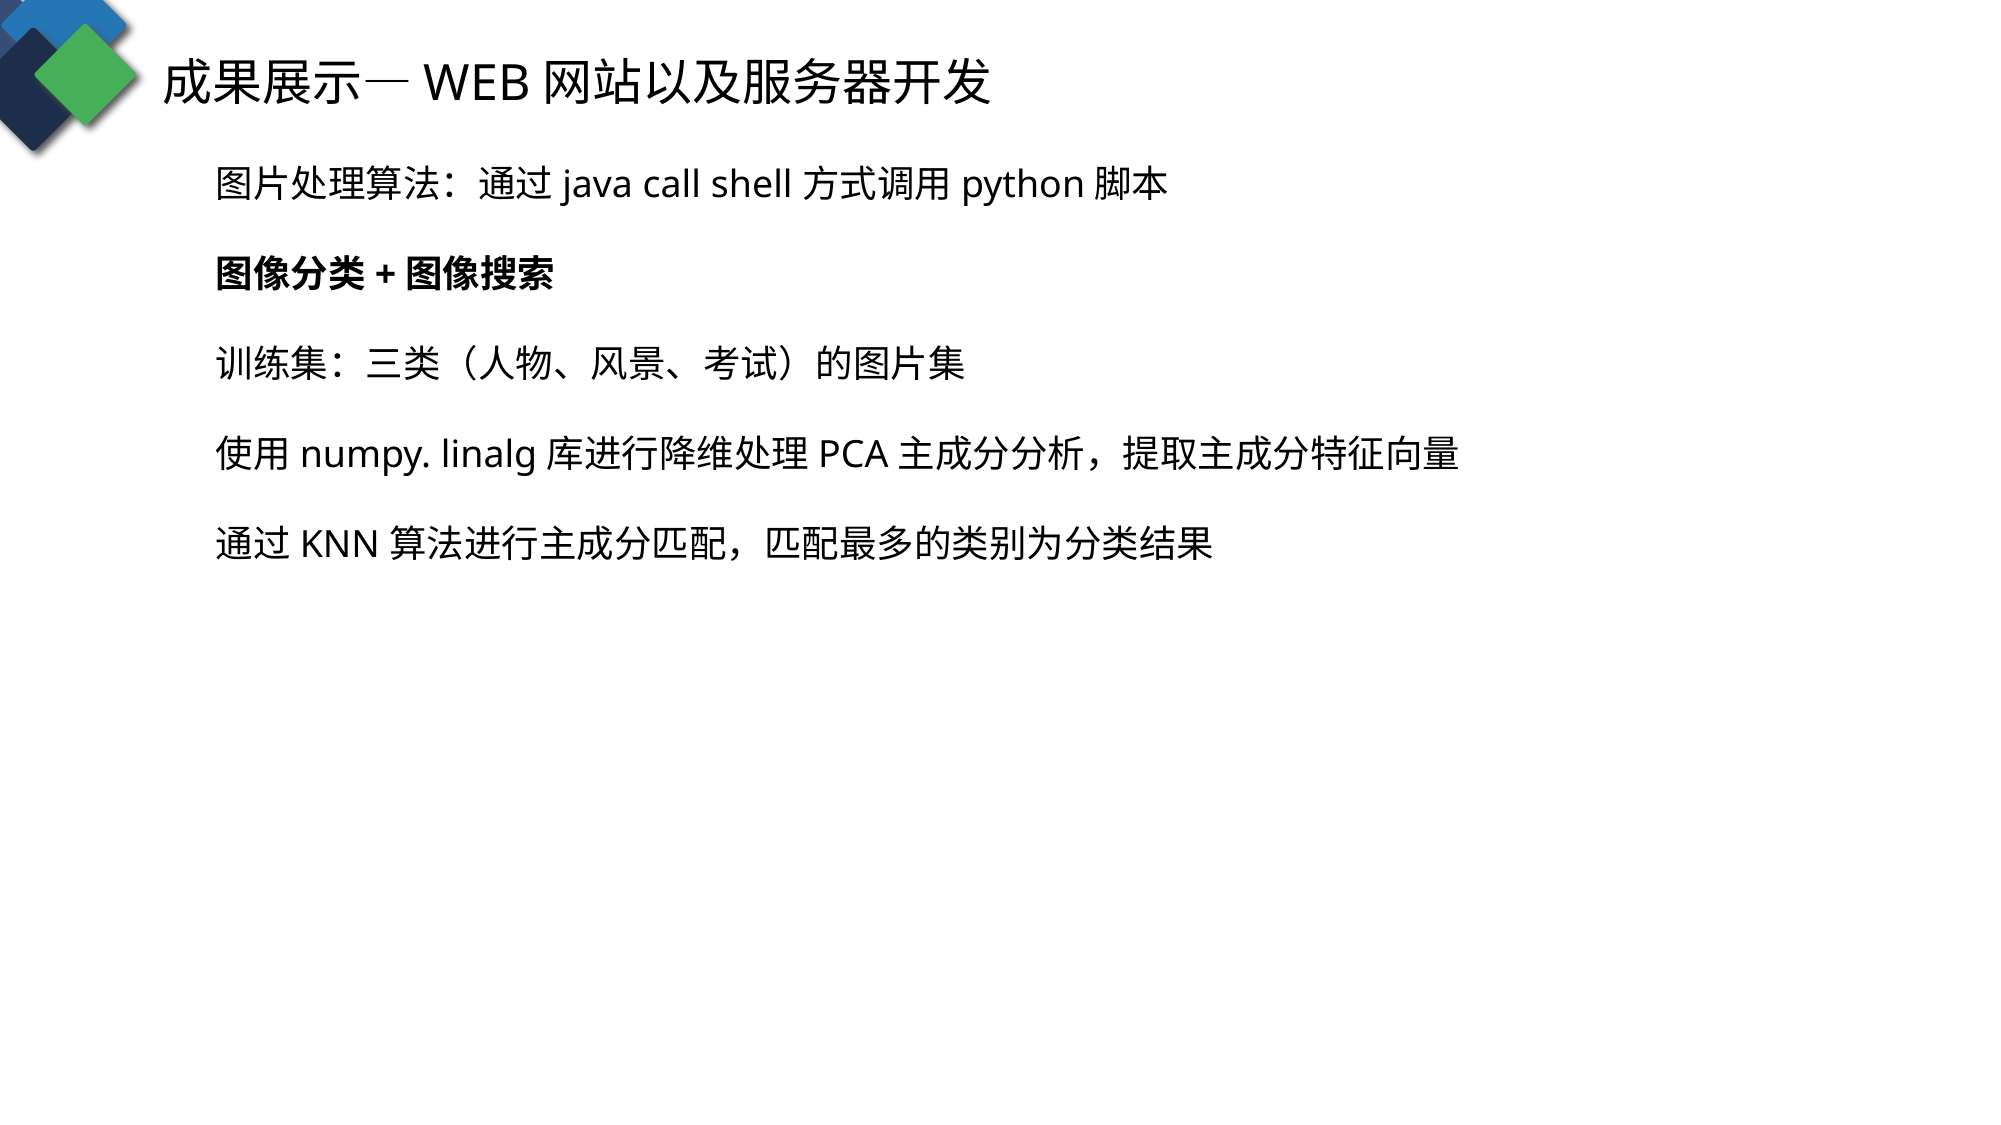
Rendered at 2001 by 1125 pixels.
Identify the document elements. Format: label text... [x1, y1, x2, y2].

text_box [0, 0, 1122, 134]
text_box 图片处理算法：通过java call shell方式调用python脚本 图像分类+图像搜索 训练集：三类（人物、风景、考试）的图片集 使用numpy. linalg库进行降维处理PCA主成分分析，提取主成分特征向量 通过KNN算法进行主成分匹配，匹配最多的类别为分类结果 [201, 152, 1475, 662]
